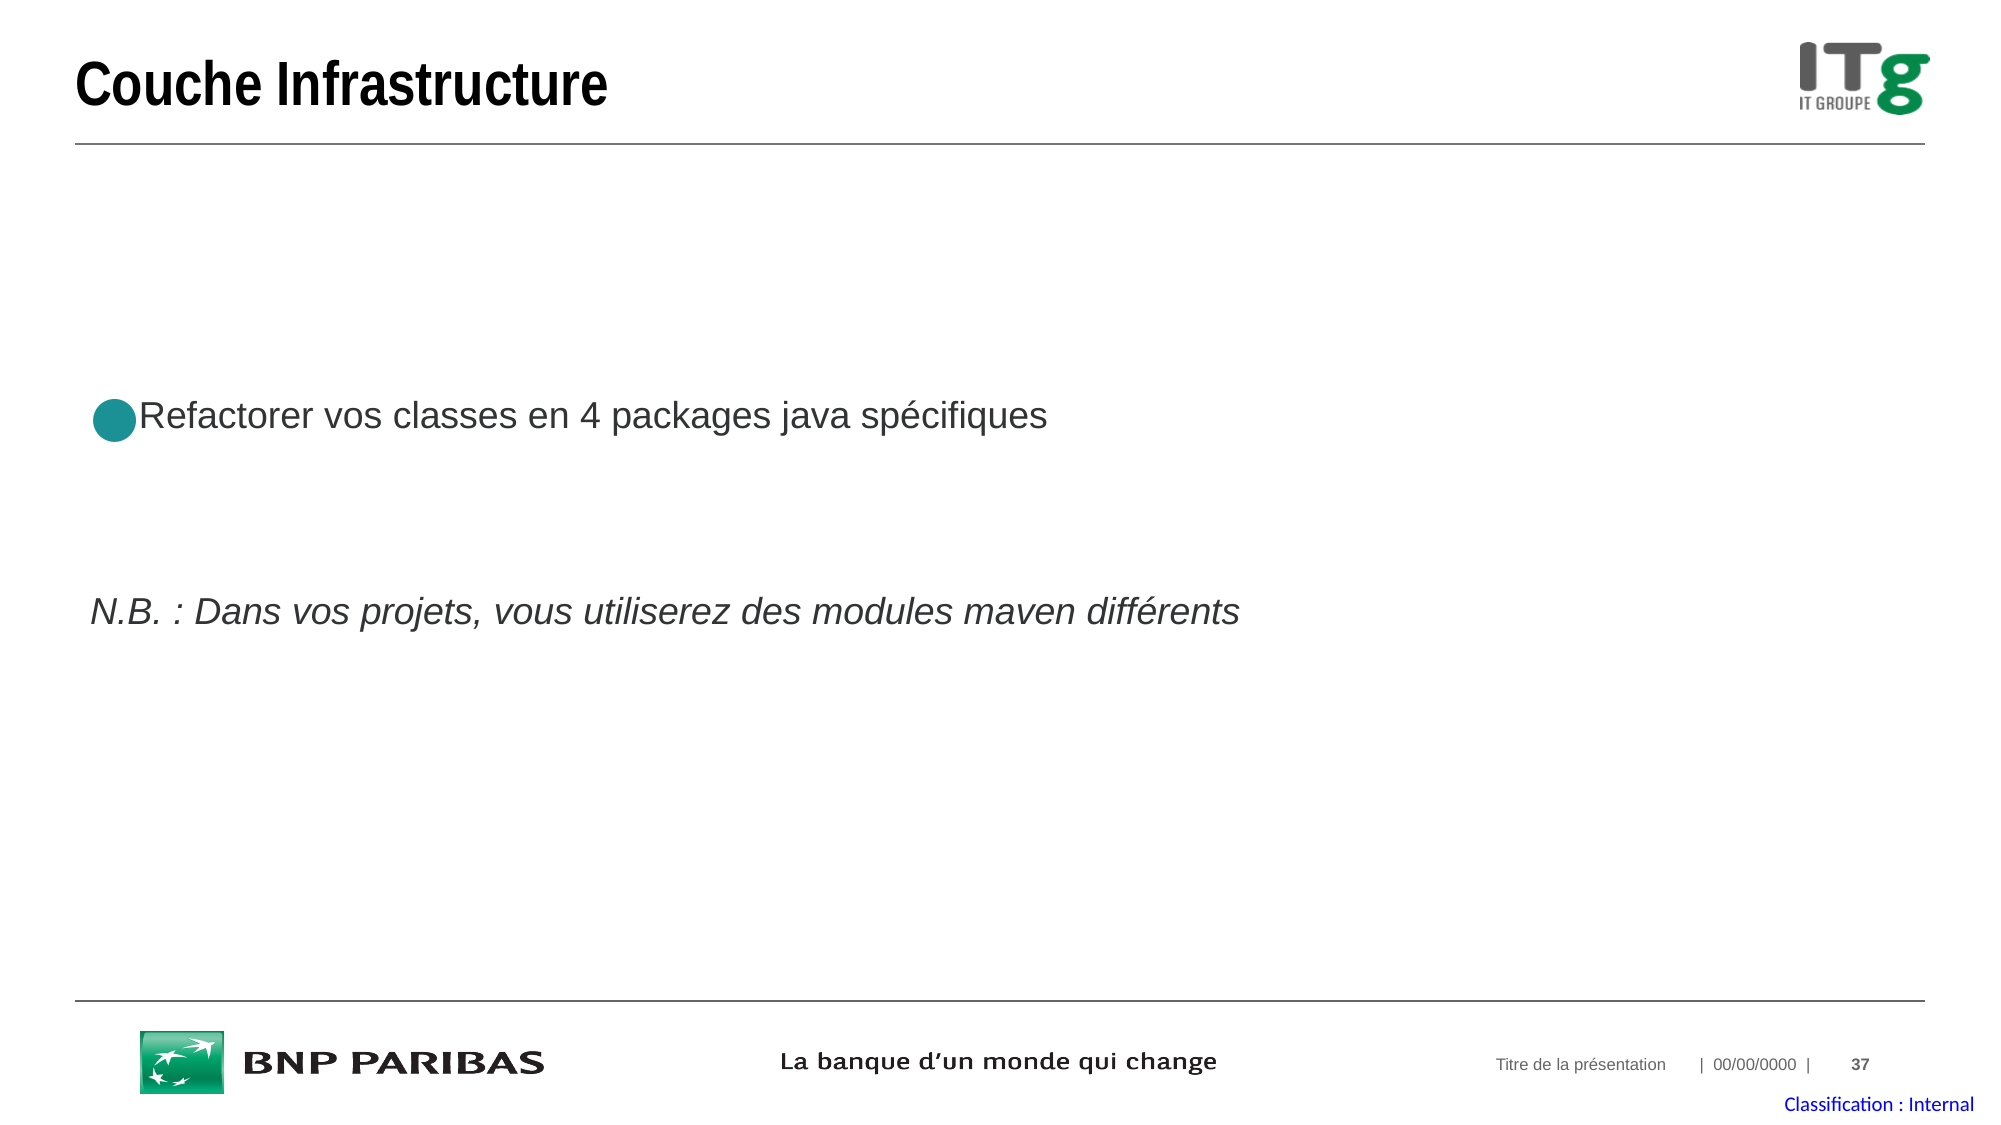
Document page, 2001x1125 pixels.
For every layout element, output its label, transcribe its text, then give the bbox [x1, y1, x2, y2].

picture [140, 1031, 544, 1094]
title Couche Infrastructure [74, 18, 1926, 142]
picture [1926, 42, 1930, 115]
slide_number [1677, 1048, 1830, 1079]
slide_number 37 [1830, 1048, 1871, 1079]
list Refactorer vos classes en 4 packages java spécifiques N.B. : Dans vos projets, vous utiliserez des modules maven différents [74, 186, 1926, 972]
picture [782, 1052, 1216, 1075]
footer Titre de la présentation [1225, 1048, 1667, 1079]
